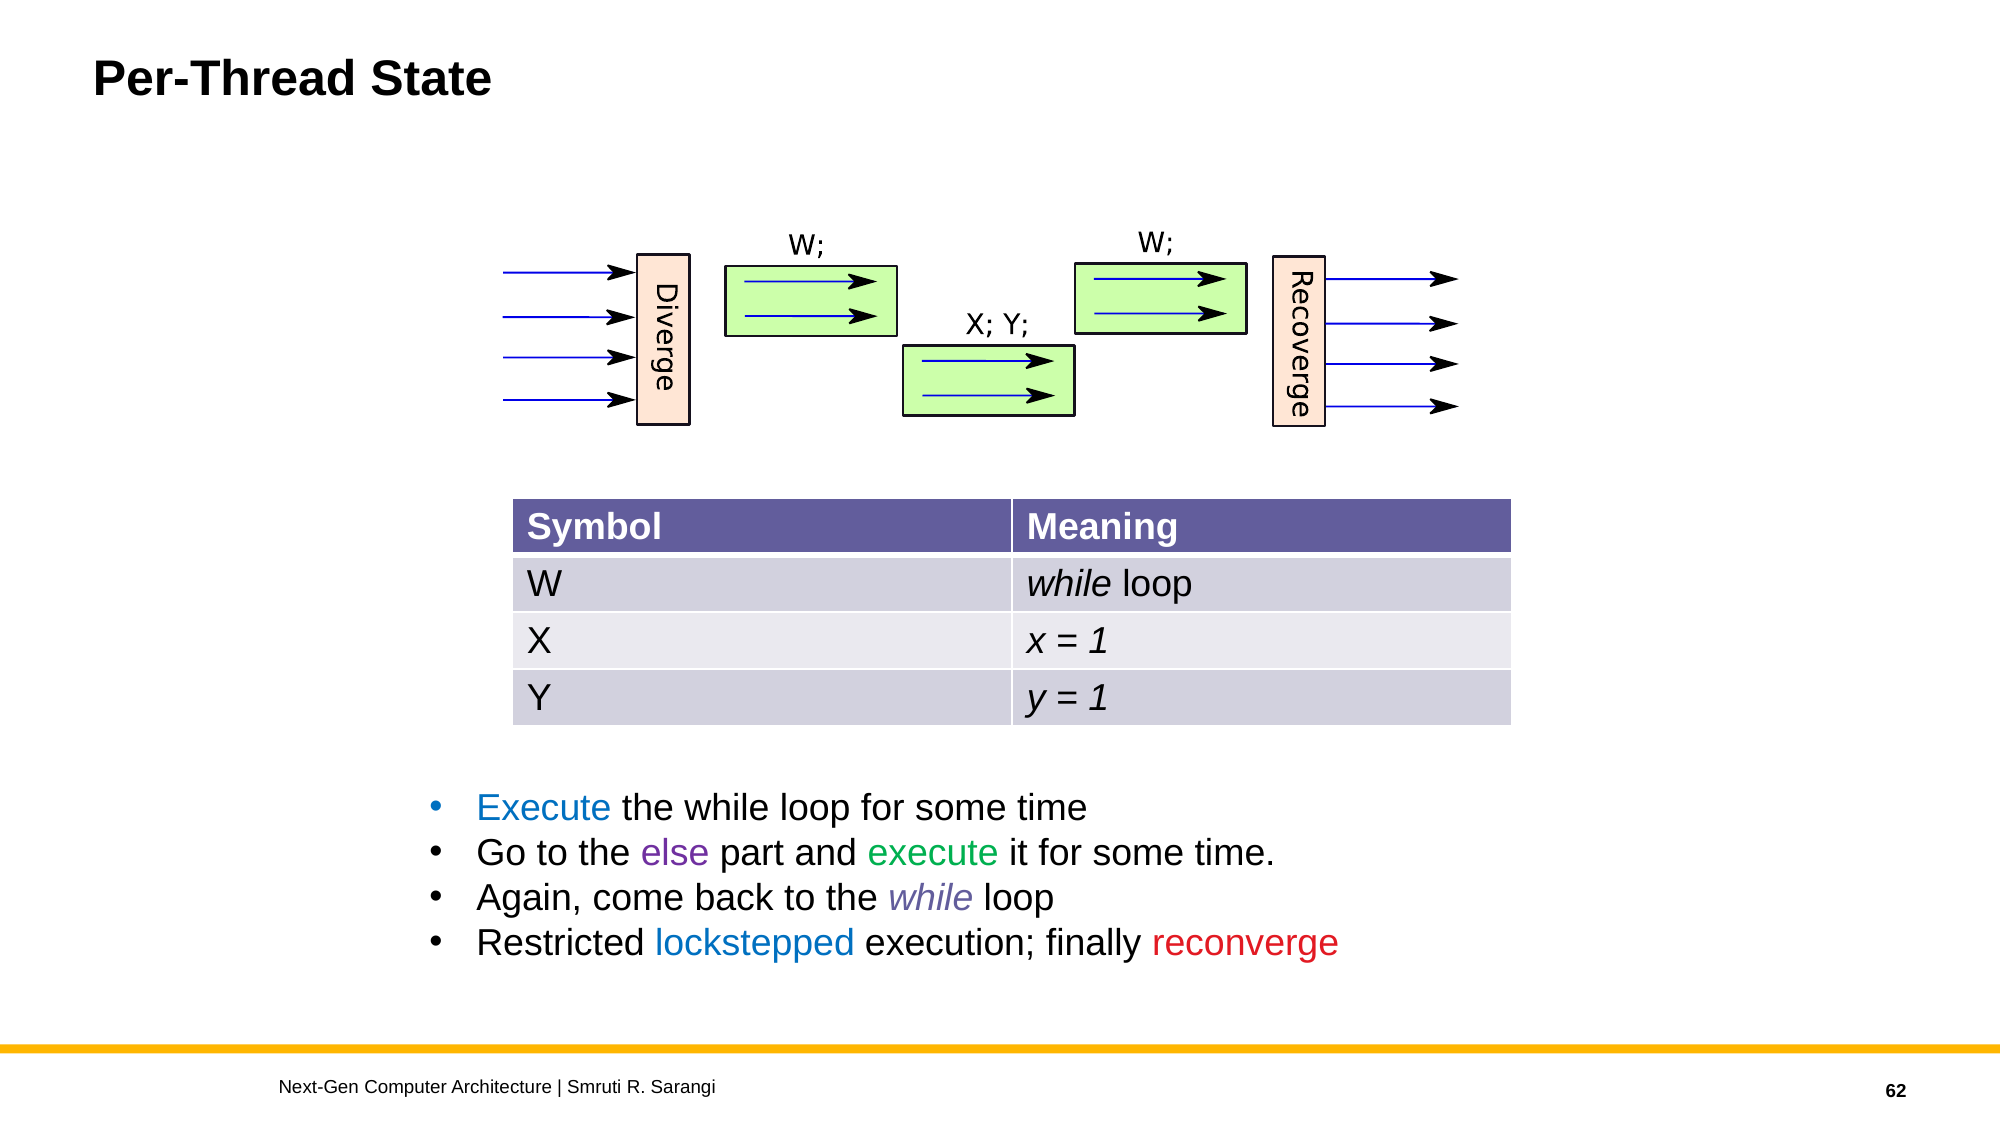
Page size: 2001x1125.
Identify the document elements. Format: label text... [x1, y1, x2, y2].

table_cell W [513, 558, 1011, 611]
table_header Meaning [1013, 499, 1511, 552]
text_box Execute the while loop for some time Go to the else part and execute it for some time. Again, come back to the while loop Restricted lockstepped execution; finally reconverge [414, 775, 1638, 971]
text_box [502, 231, 1460, 433]
table_cell x = 1 [1013, 613, 1511, 668]
table_cell Y [513, 670, 1011, 725]
title Per-Thread State [78, 45, 1578, 180]
slide_number 62 [1711, 1071, 1922, 1109]
table_cell X [513, 613, 1011, 668]
table_cell while loop [1013, 558, 1511, 611]
table_cell y = 1 [1013, 670, 1511, 725]
table_header Symbol [513, 499, 1011, 552]
footer Next-Gen Computer Architecture | Smruti R. Sarangi [263, 1067, 1464, 1105]
